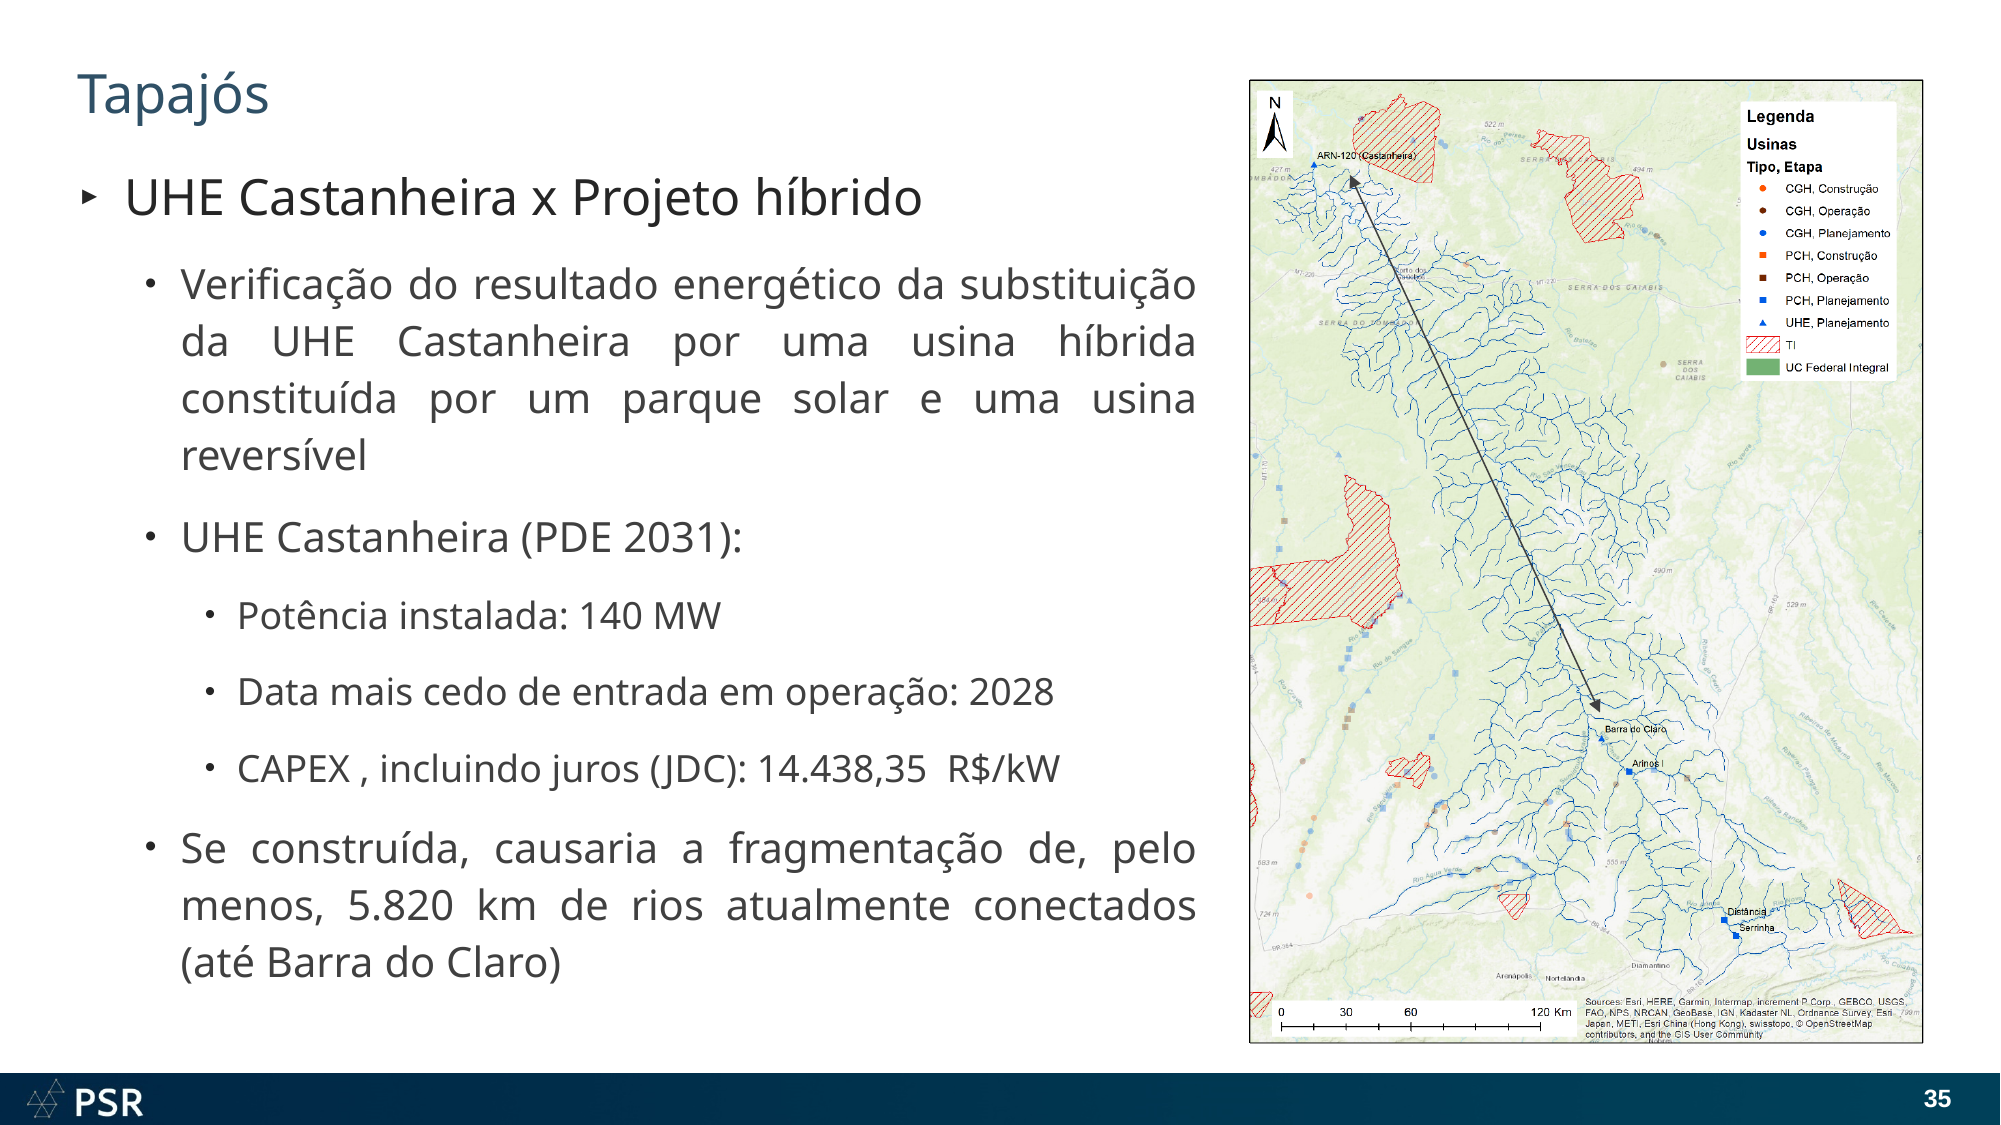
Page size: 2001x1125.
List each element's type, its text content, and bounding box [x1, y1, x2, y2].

title Tapajós [62, 45, 1926, 138]
slide_number 35 [1879, 1074, 1997, 1122]
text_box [1235, 66, 1936, 1058]
text_box UHE Castanheira x Projeto híbrido Verificação do resultado energético da substituição da UHE Castanheira por uma usina híbrida constituída por um parque solar e uma usina reversível UHE Castanheira (PDE 2031): Potência instalada: 140 MW Data mais cedo de entrada em operação: 2028 CAPEX , incluindo juros (JDC): 14.438,35 R$/kW Se construída, causaria a fragmentação de, pelo menos, 5.820 km de rios atualmente conectados (até Barra do Claro) [62, 149, 1213, 995]
picture [0, 1073, 916, 1125]
